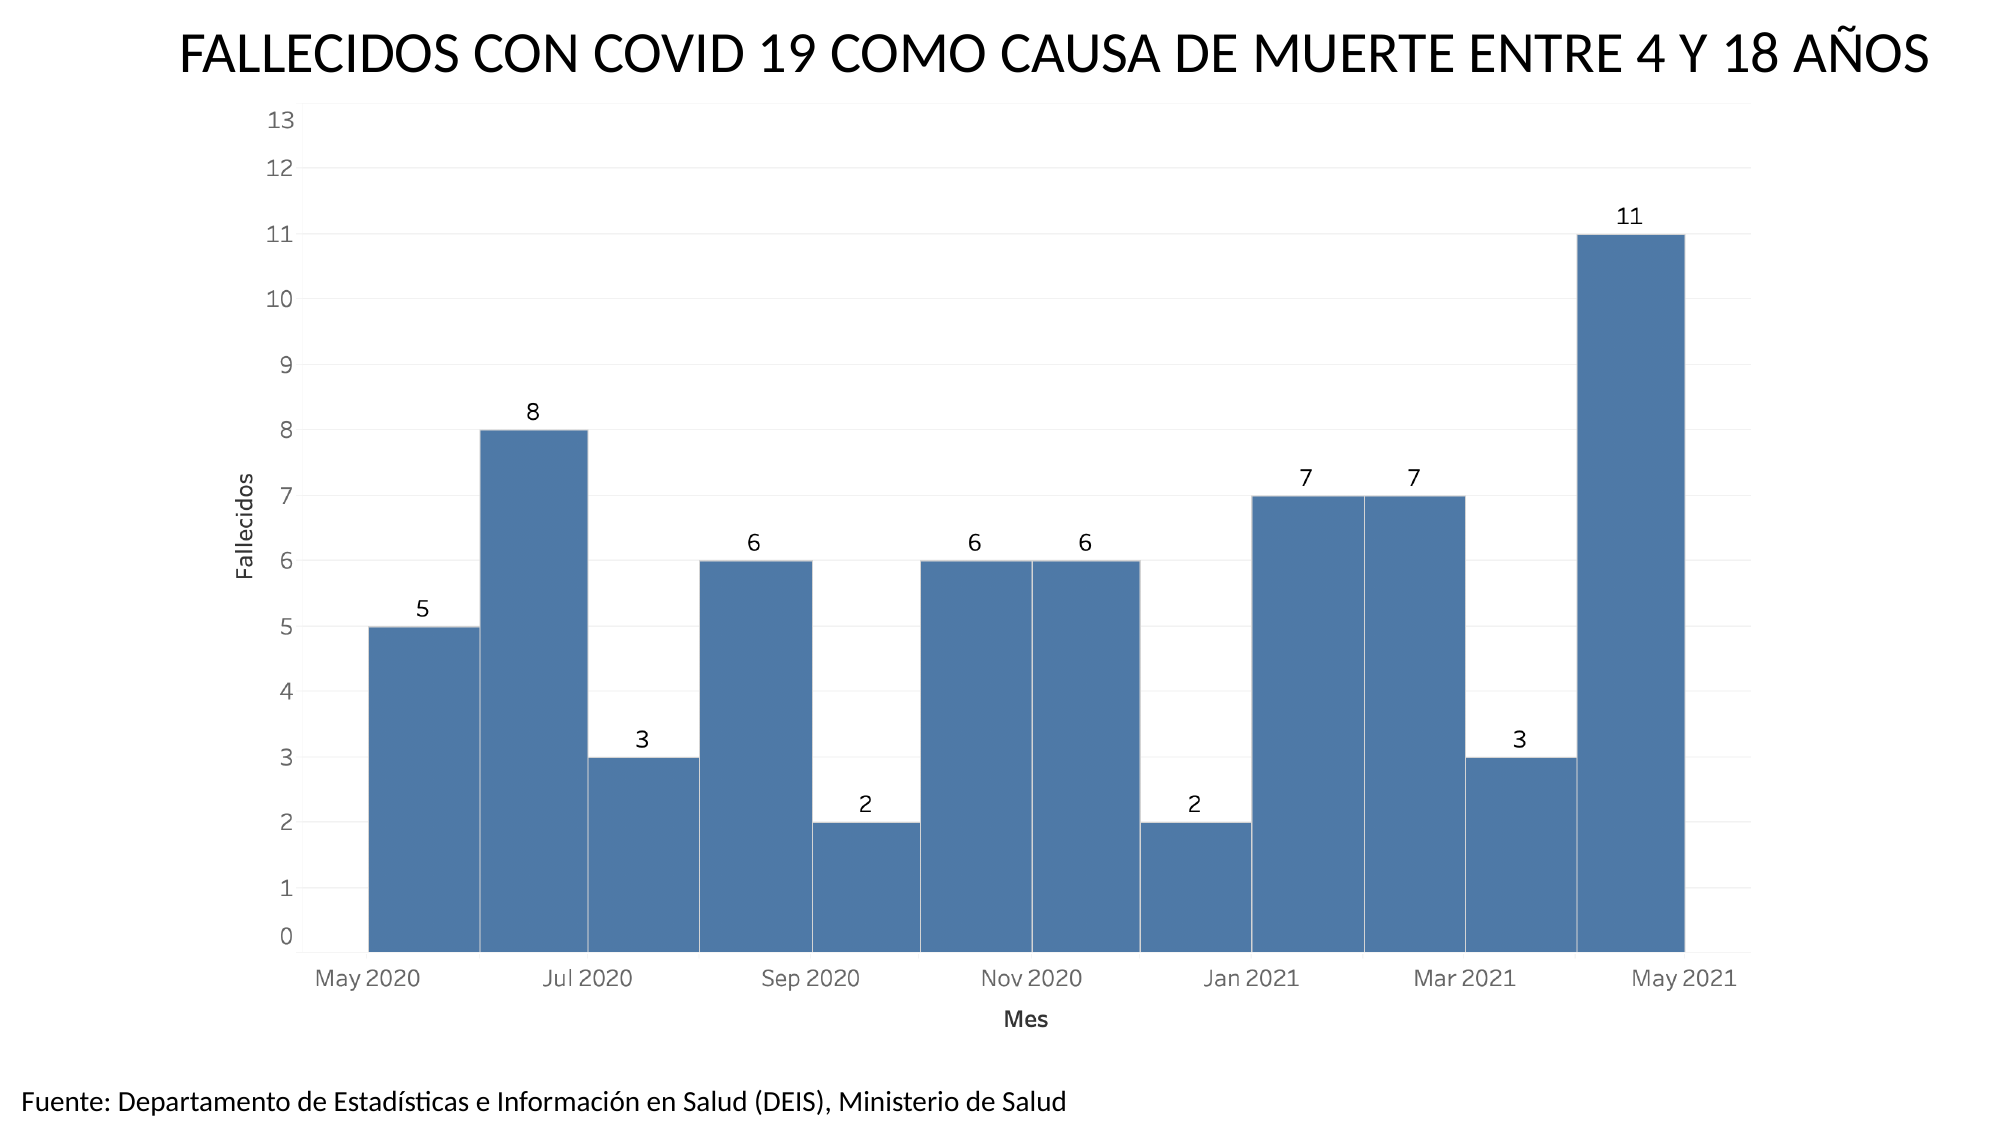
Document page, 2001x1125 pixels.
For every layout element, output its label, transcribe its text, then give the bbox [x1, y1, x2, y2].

text_box Fuente: Departamento de Estadísticas e Información en Salud (DEIS), Ministerio de Salud [6, 1074, 1083, 1125]
picture [215, 92, 1755, 1047]
text_box FALLECIDOS CON COVID 19 COMO CAUSA DE MUERTE ENTRE 4 Y 18 AÑOS [164, 6, 1946, 92]
